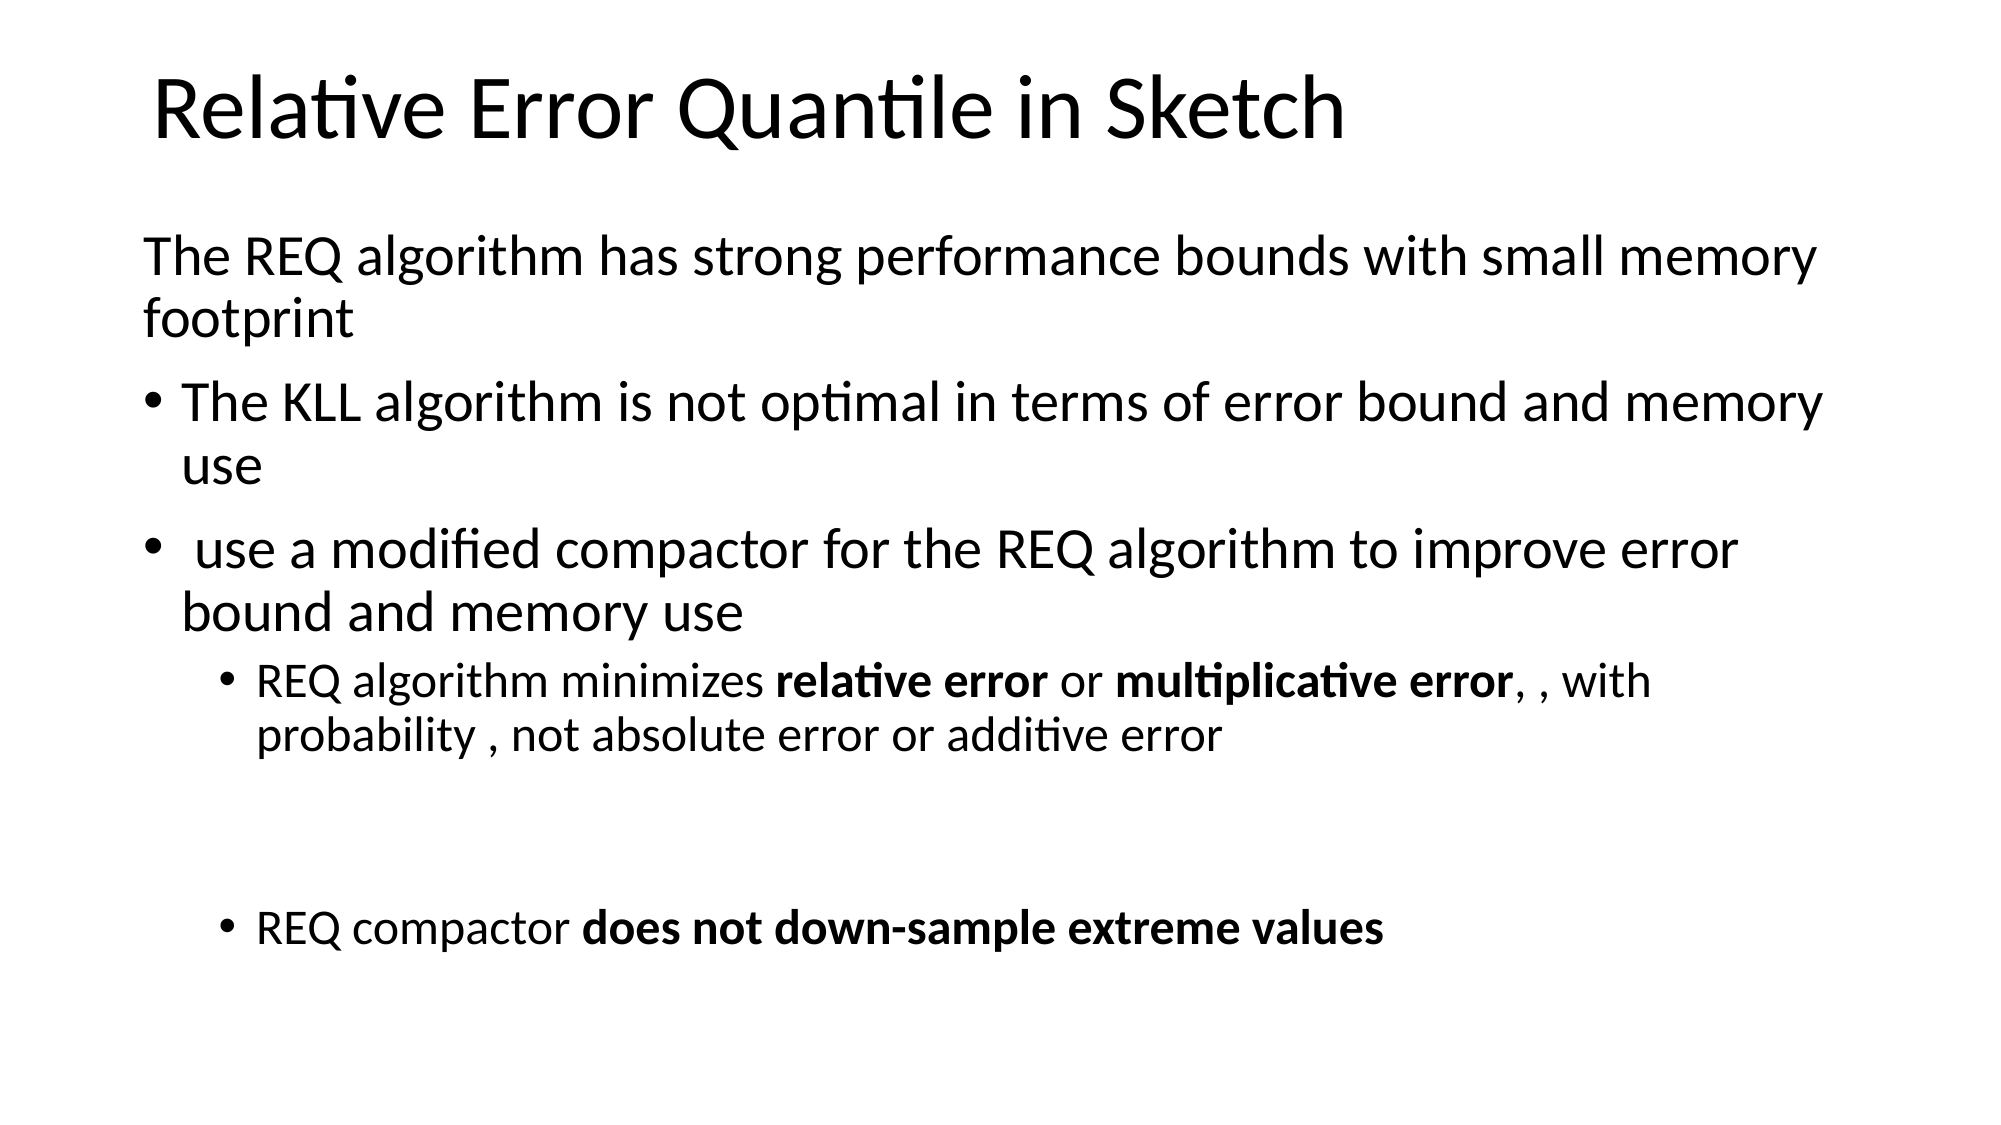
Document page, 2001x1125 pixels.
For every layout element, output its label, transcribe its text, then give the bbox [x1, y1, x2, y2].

text_box Relative Error Quantile in Sketch [137, 0, 1863, 218]
